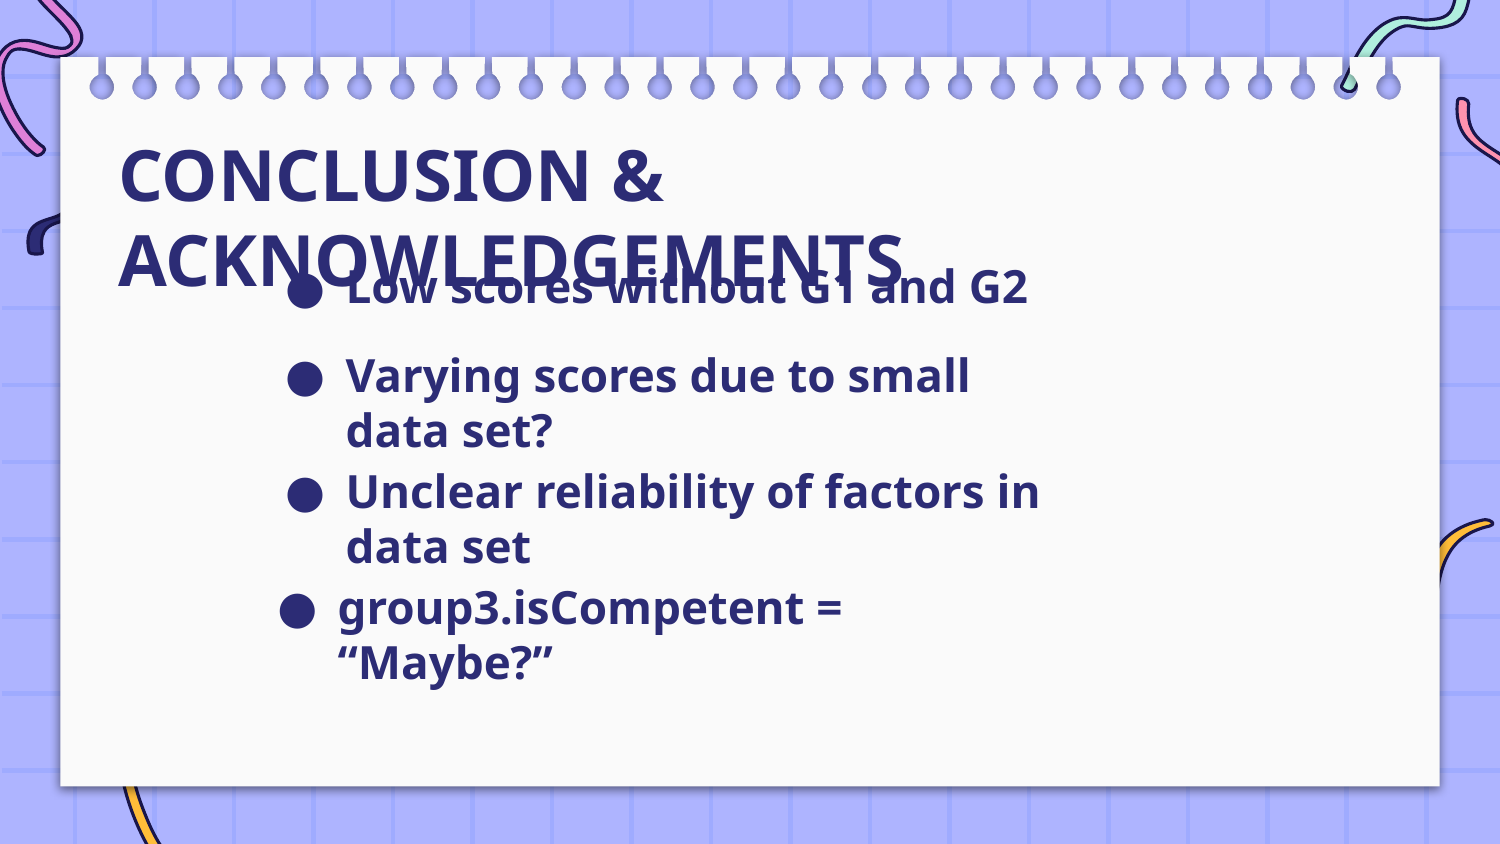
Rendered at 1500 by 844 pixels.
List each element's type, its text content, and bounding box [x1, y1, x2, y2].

text_box group3.isCompetent = “Maybe?” [247, 593, 1011, 674]
text_box Low scores without G1 and G2 [255, 245, 1106, 326]
text_box [1024, 661, 1500, 728]
text_box Unclear reliability of factors in data set [255, 477, 1157, 558]
title CONCLUSION & ACKNOWLEDGEMENTS [118, 115, 1382, 210]
text_box Varying scores due to small data set? [255, 361, 1002, 442]
